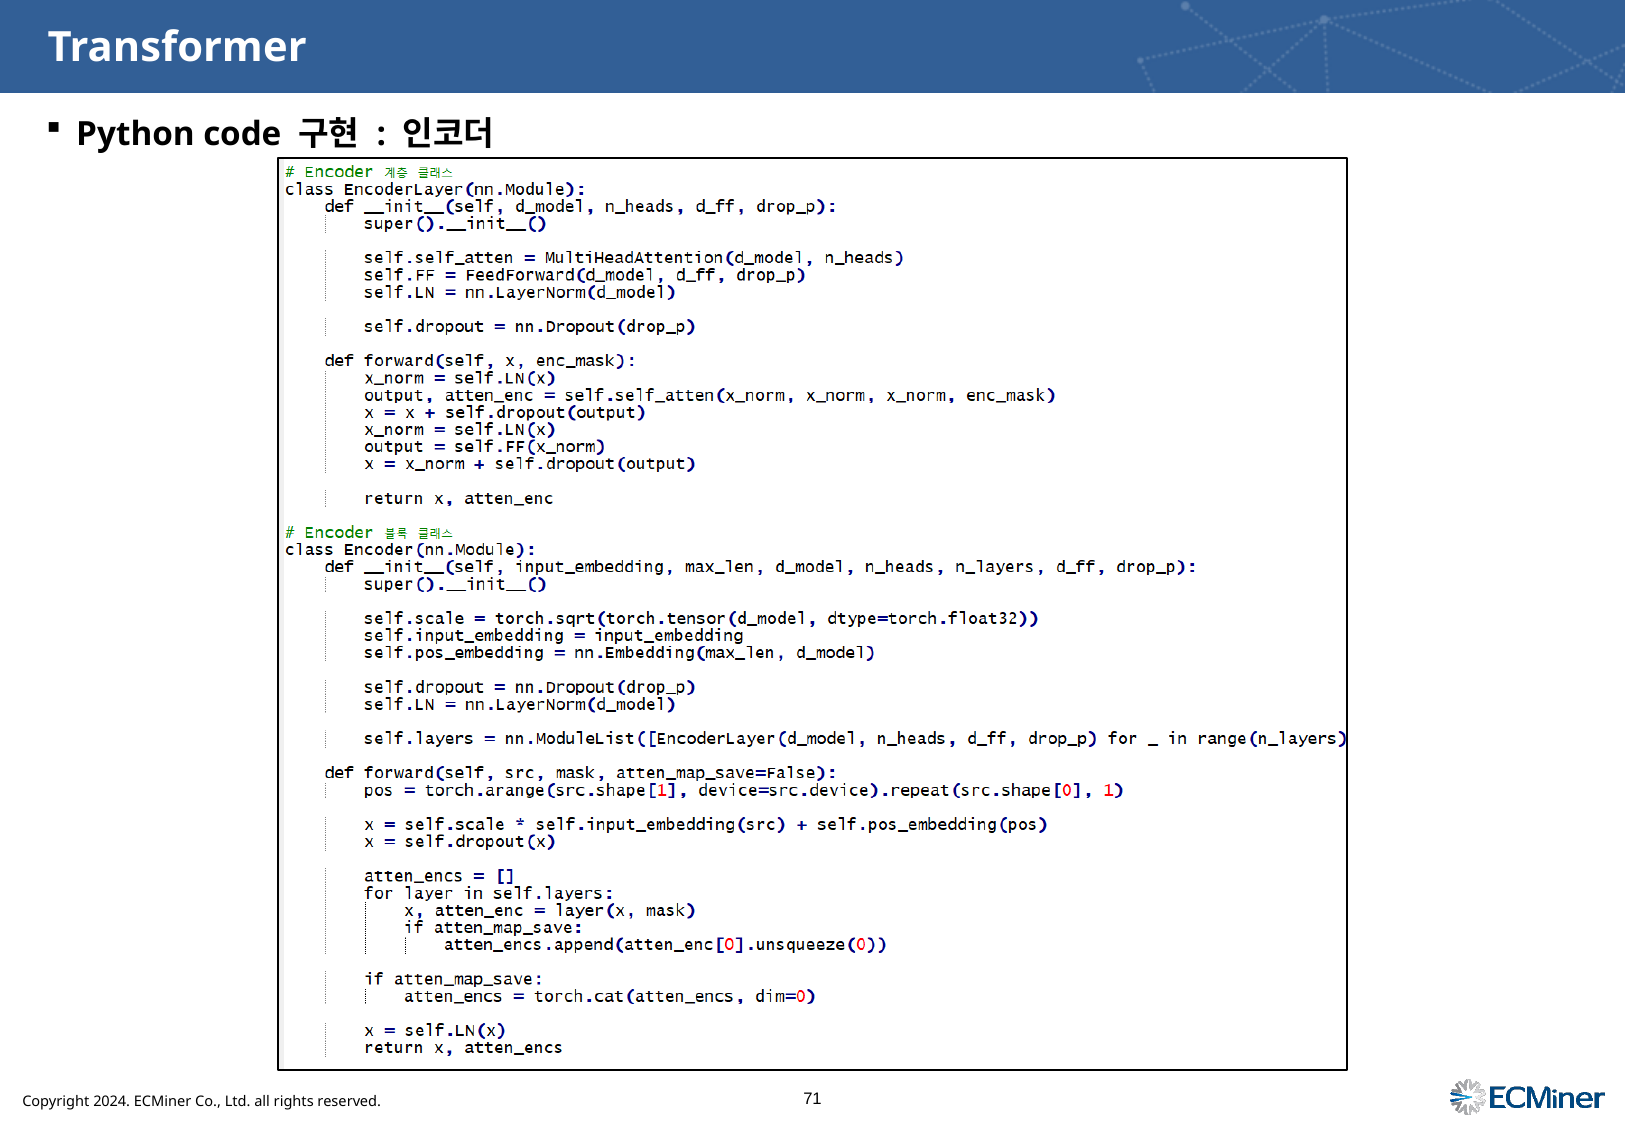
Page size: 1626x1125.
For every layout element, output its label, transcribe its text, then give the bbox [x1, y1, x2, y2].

picture [1450, 1079, 1605, 1115]
picture [278, 158, 1346, 1069]
title Transformer [32, 12, 1435, 79]
list Python code 구현 : 인코더 [34, 93, 1581, 160]
picture [0, 0, 1625, 93]
